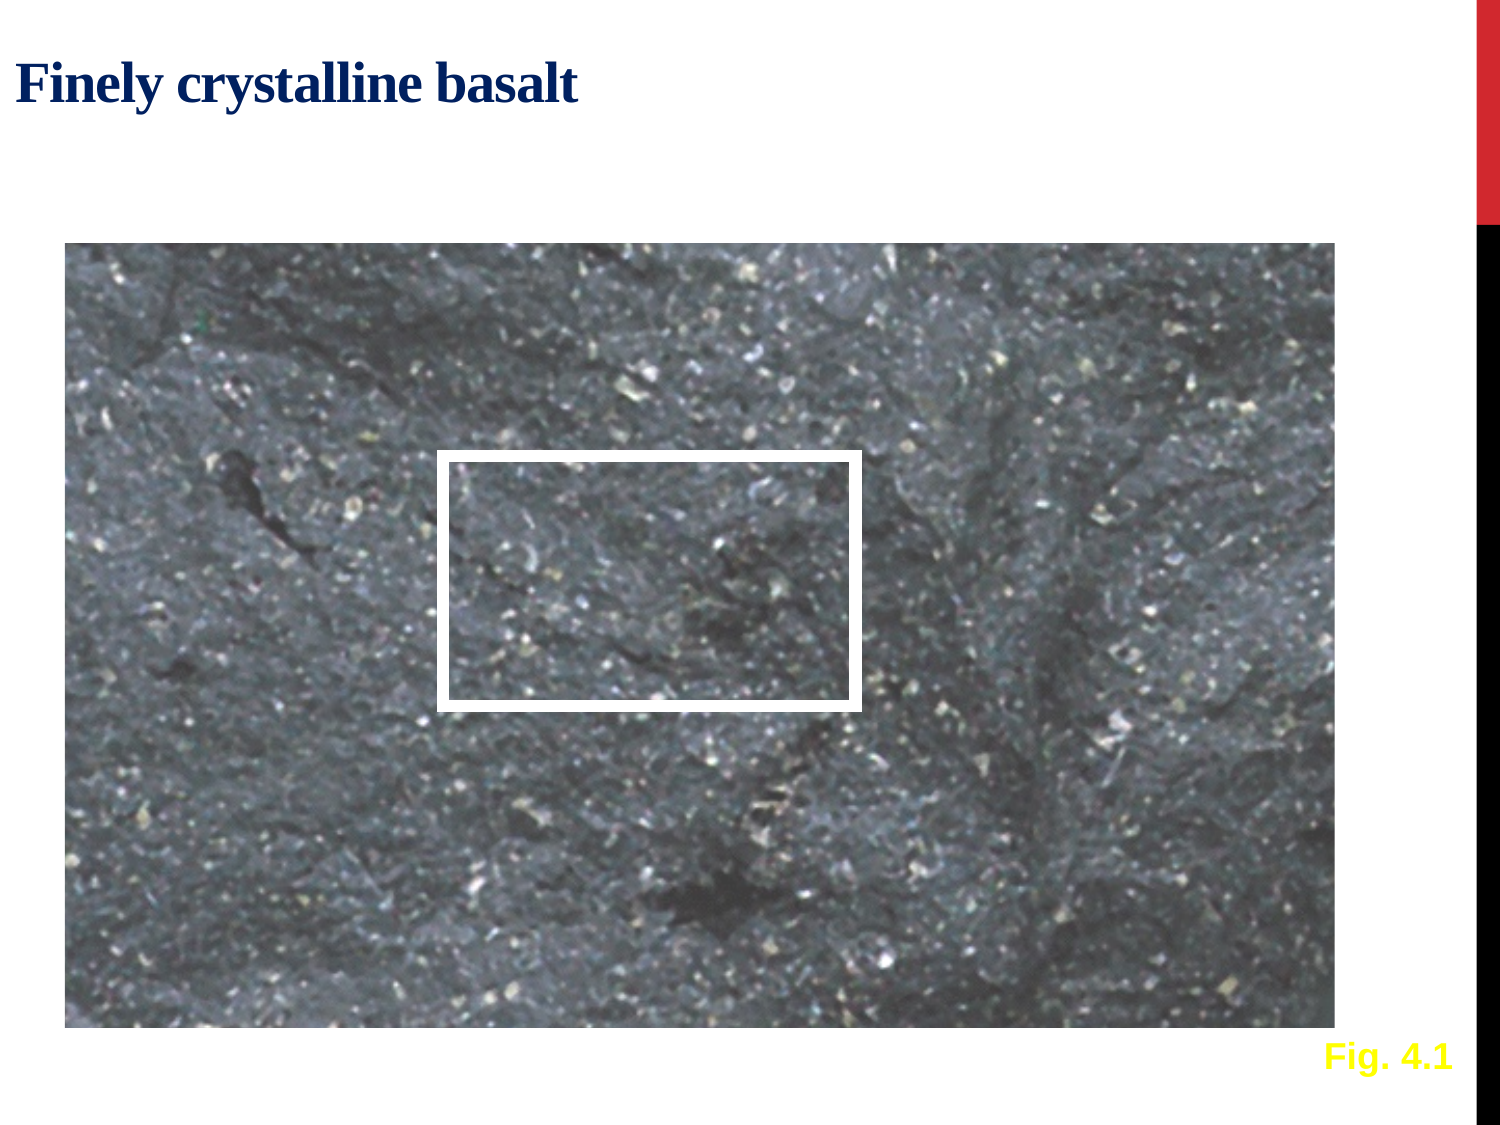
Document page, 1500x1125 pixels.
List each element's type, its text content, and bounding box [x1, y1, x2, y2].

picture [64, 243, 1336, 1029]
text_box Fig. 4.1 [1308, 1024, 1469, 1085]
title Finely crystalline basalt [0, 0, 721, 122]
